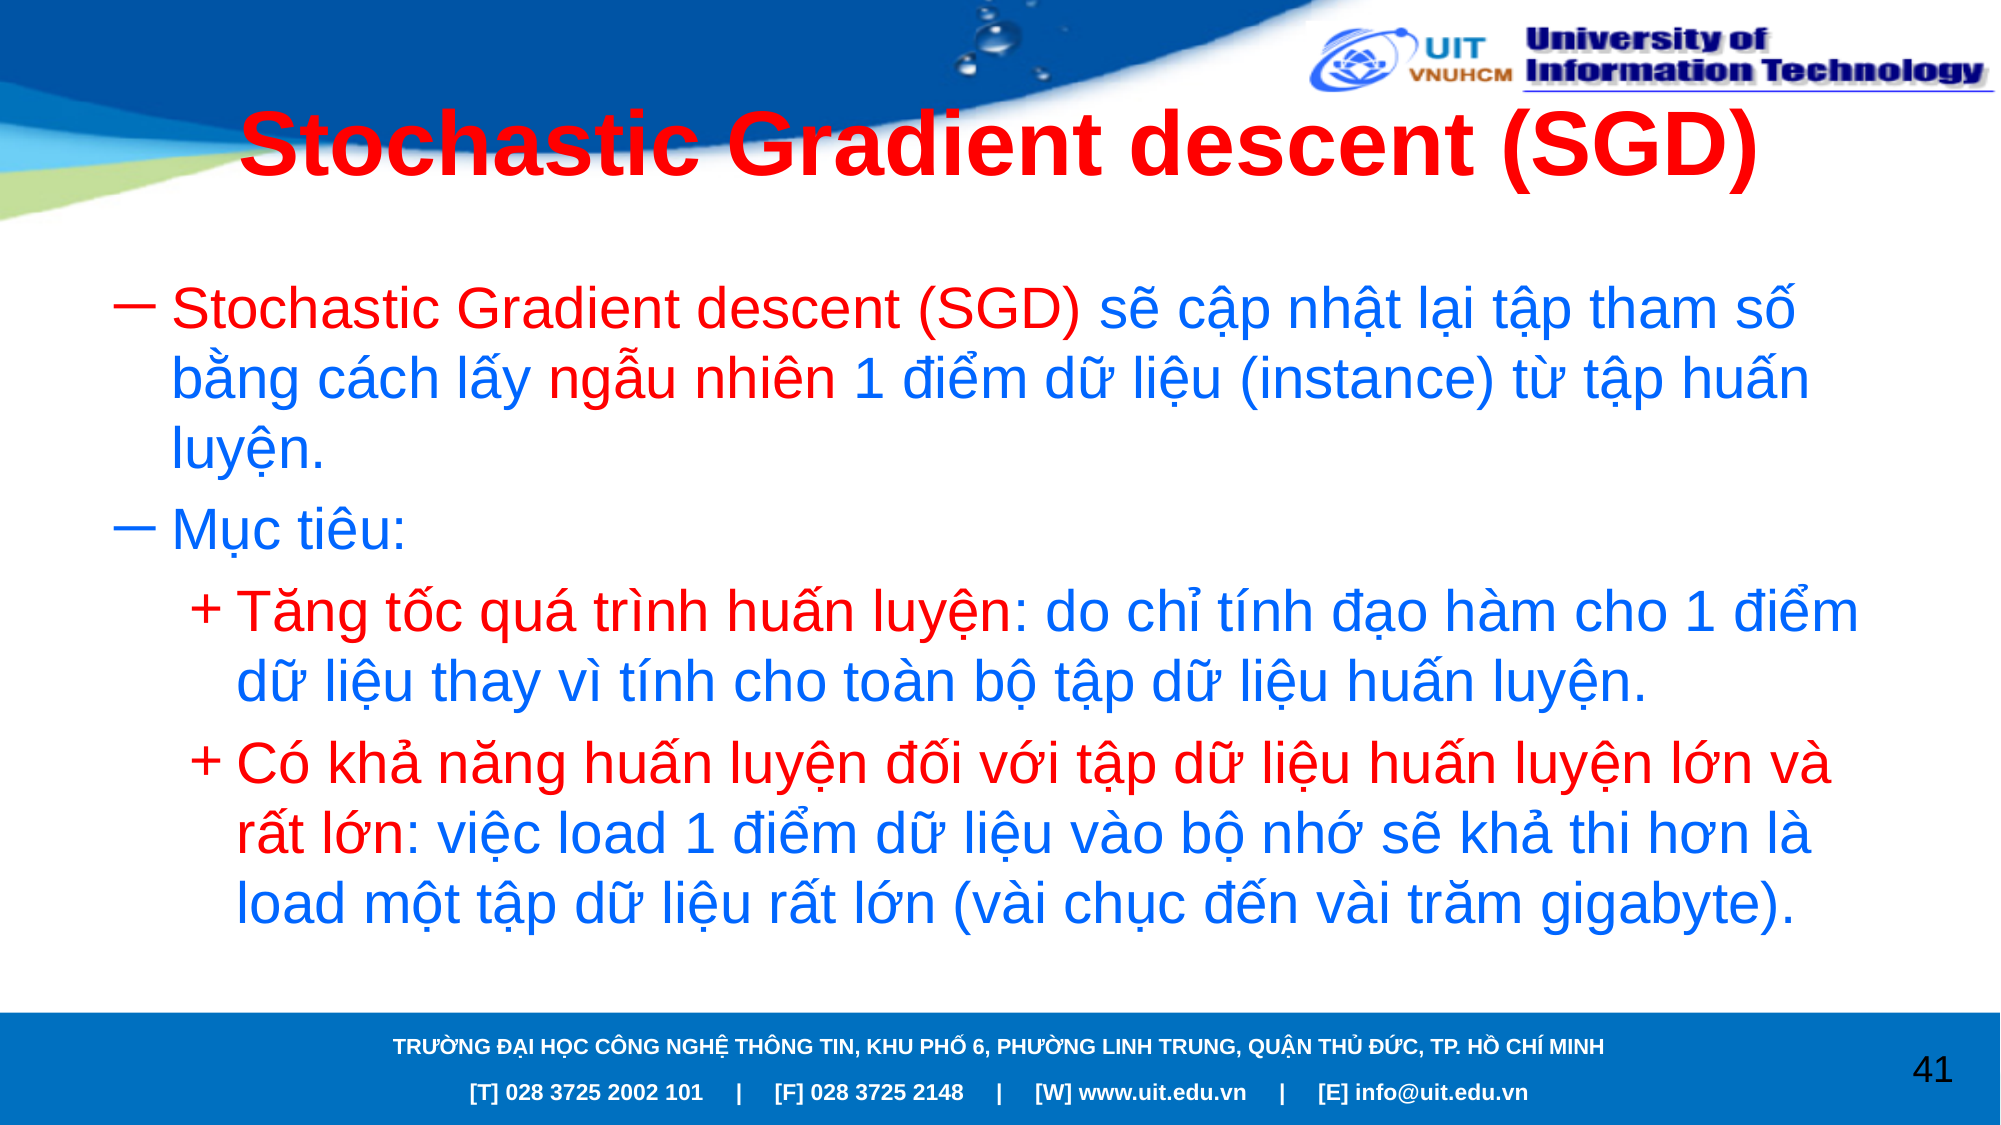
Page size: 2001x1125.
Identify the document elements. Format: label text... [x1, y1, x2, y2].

picture [0, 0, 2001, 1125]
title Stochastic Gradient descent (SGD) [99, 45, 1900, 233]
